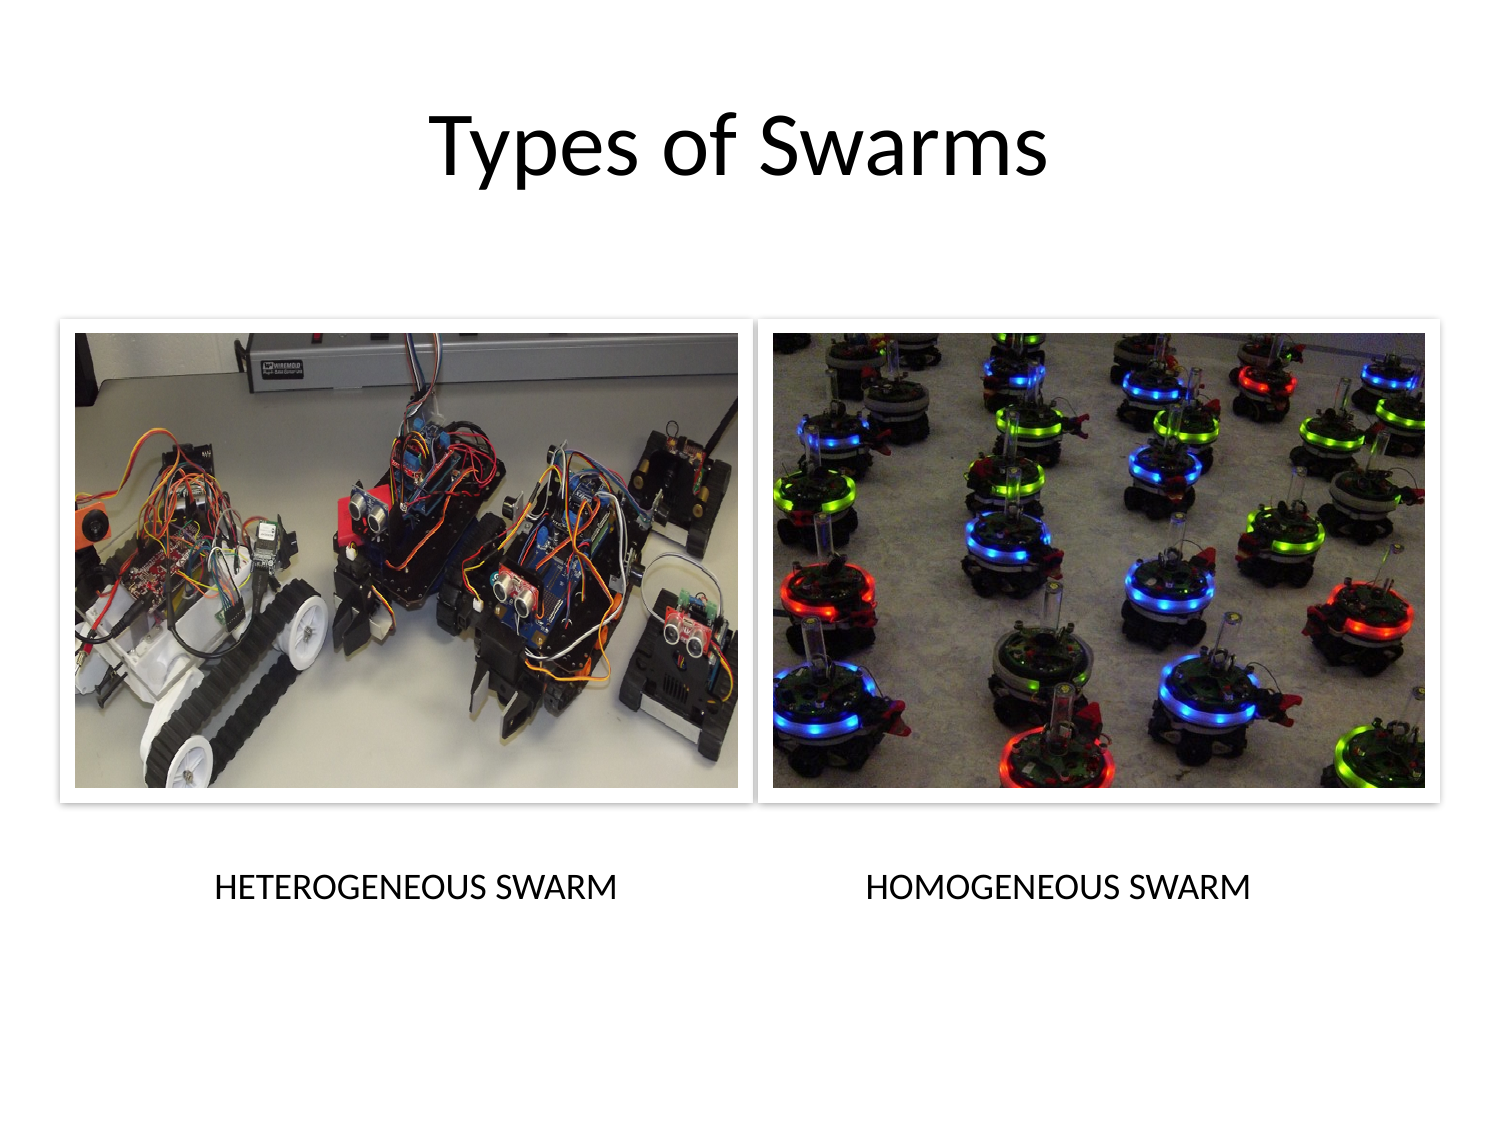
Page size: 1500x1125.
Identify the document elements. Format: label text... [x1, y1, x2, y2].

text_box HETEROGENEOUS SWARM [163, 854, 678, 915]
title Types of Swarms [75, 45, 1425, 233]
picture [772, 333, 1426, 789]
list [74, 333, 739, 789]
text_box HOMOGENEOUS SWARM [845, 854, 1281, 915]
